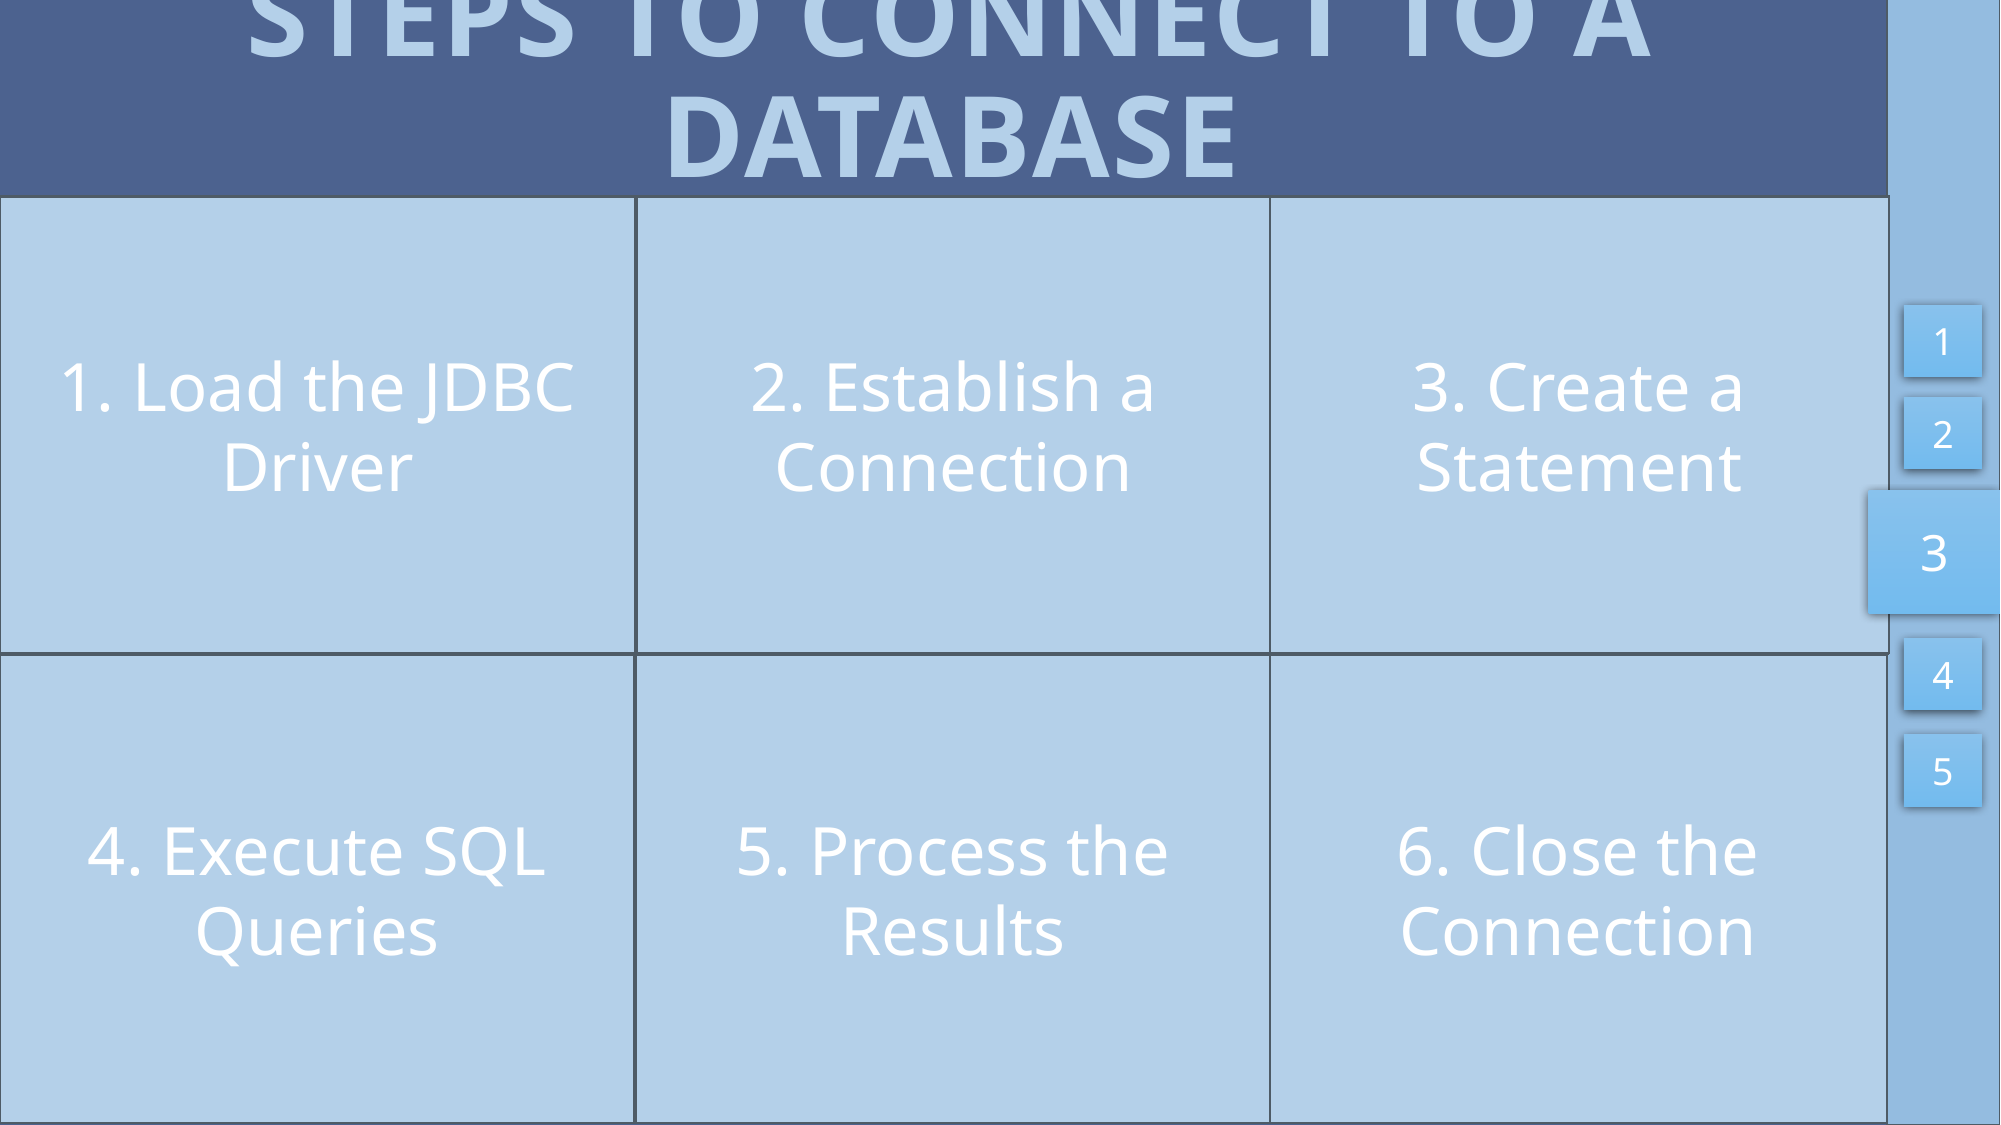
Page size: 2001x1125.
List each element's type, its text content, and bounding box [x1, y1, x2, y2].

text_box 1 [1903, 305, 1982, 377]
text_box 3. Create a Statement [1269, 195, 1890, 654]
text_box [1886, 128, 2000, 485]
text_box [1886, 0, 2000, 10]
title Steps to Connect to a Database [0, 10, 2000, 128]
text_box 1. Load the JDBC Driver [0, 195, 636, 654]
text_box 6. Close the Connection [1269, 655, 1888, 1124]
text_box [1886, 624, 2000, 1125]
text_box 4. Execute SQL Queries [0, 655, 635, 1124]
text_box 3 [1868, 490, 2000, 614]
text_box 5 [1903, 734, 1982, 807]
text_box 5. Process the Results [635, 655, 1269, 1124]
text_box 2 [1903, 397, 1982, 469]
text_box 4 [1903, 638, 1982, 710]
text_box 2. Establish a Connection [636, 195, 1269, 654]
